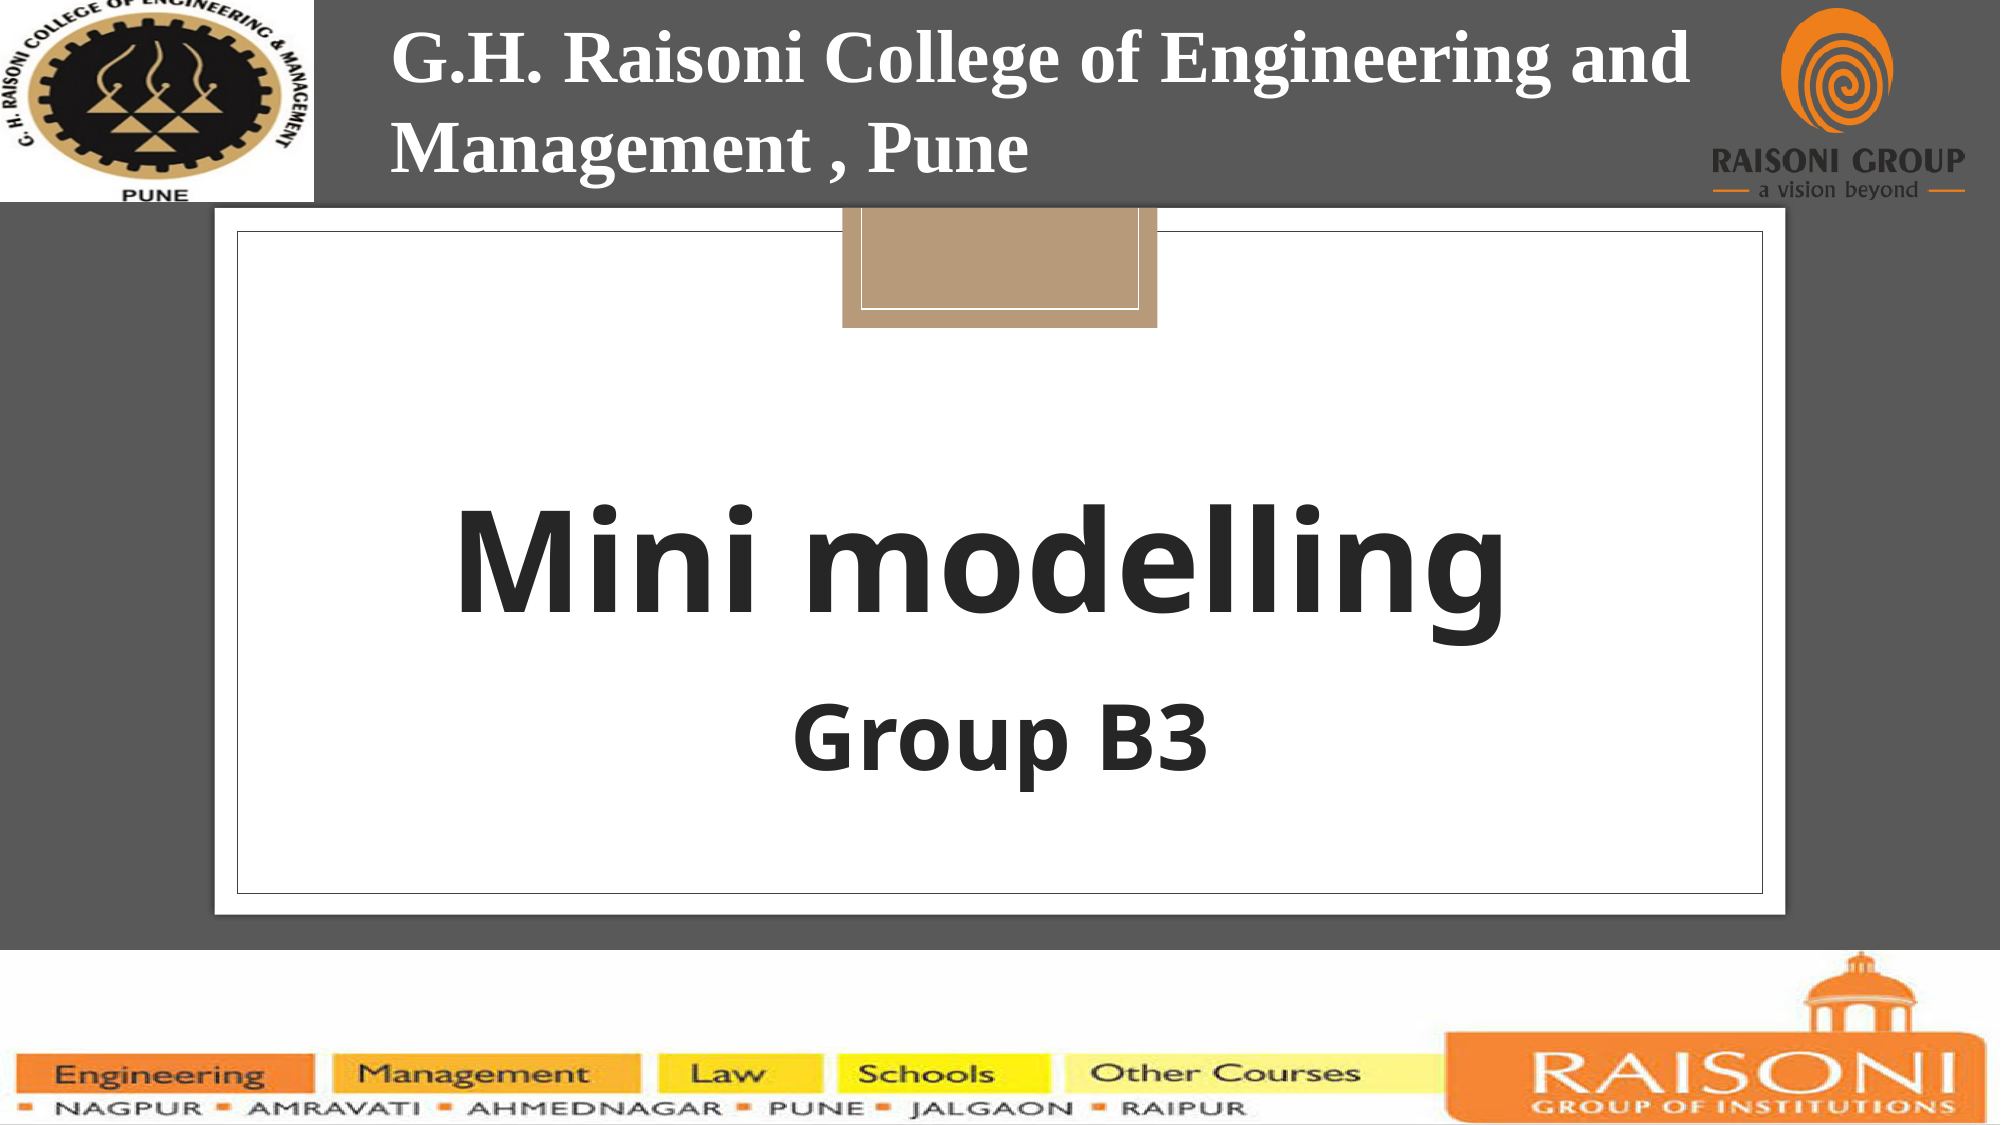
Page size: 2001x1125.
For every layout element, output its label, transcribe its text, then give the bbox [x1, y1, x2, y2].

title Mini modelling [267, 373, 1733, 670]
picture [1713, 8, 1965, 201]
list Group B3 [267, 670, 1734, 843]
picture [0, 0, 314, 202]
text_box G.H. Raisoni College of Engineering and Management , Pune [375, 0, 2000, 240]
picture [0, 950, 2000, 1125]
